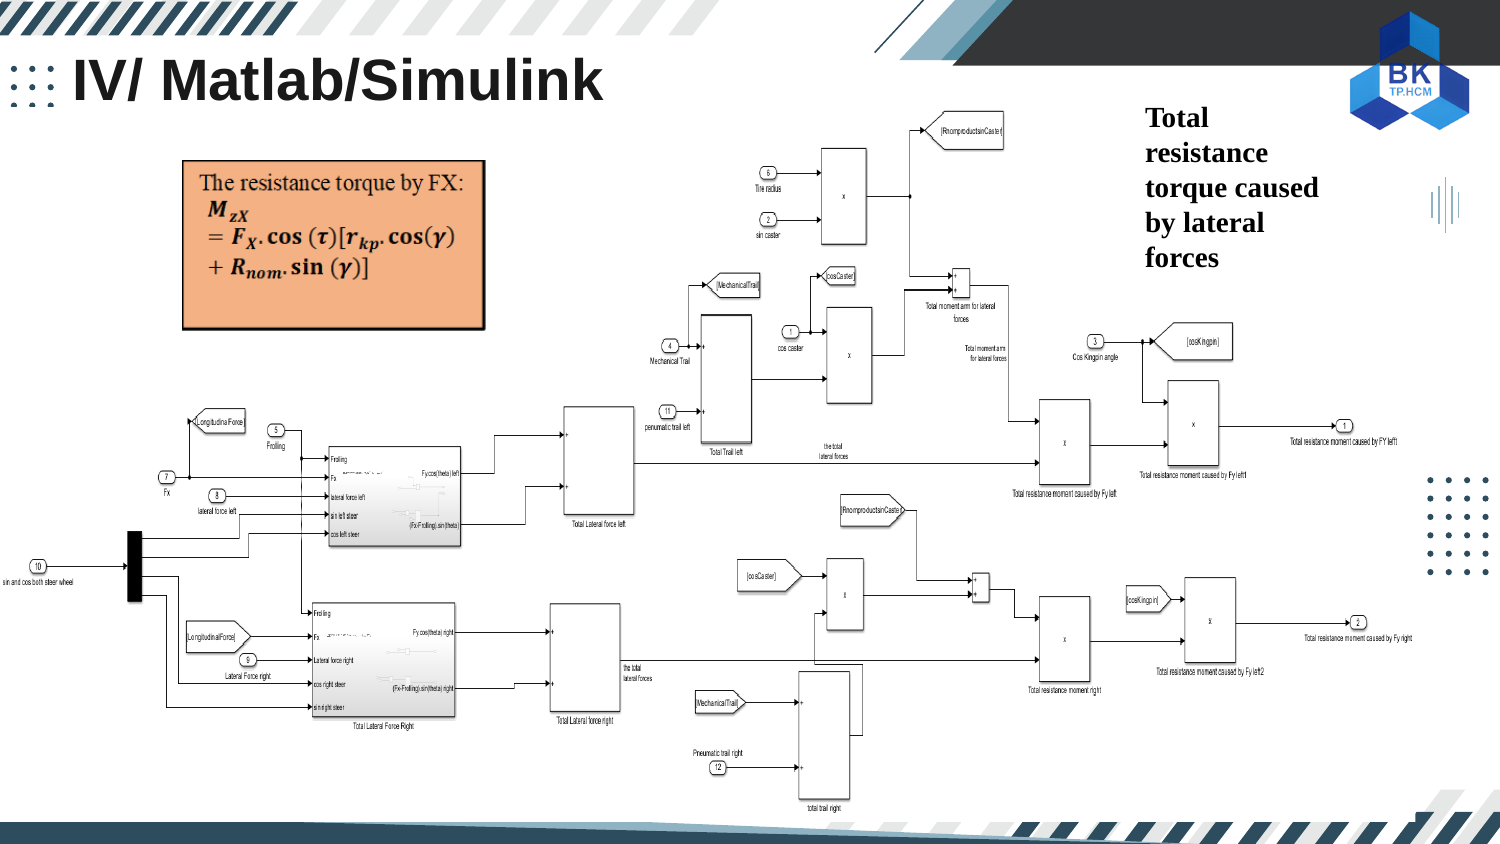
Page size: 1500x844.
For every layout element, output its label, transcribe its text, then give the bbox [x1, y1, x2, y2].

title IV/ Matlab/Simulink [57, 27, 1289, 105]
picture [0, 3, 1476, 823]
text_box [725, 831, 1187, 844]
